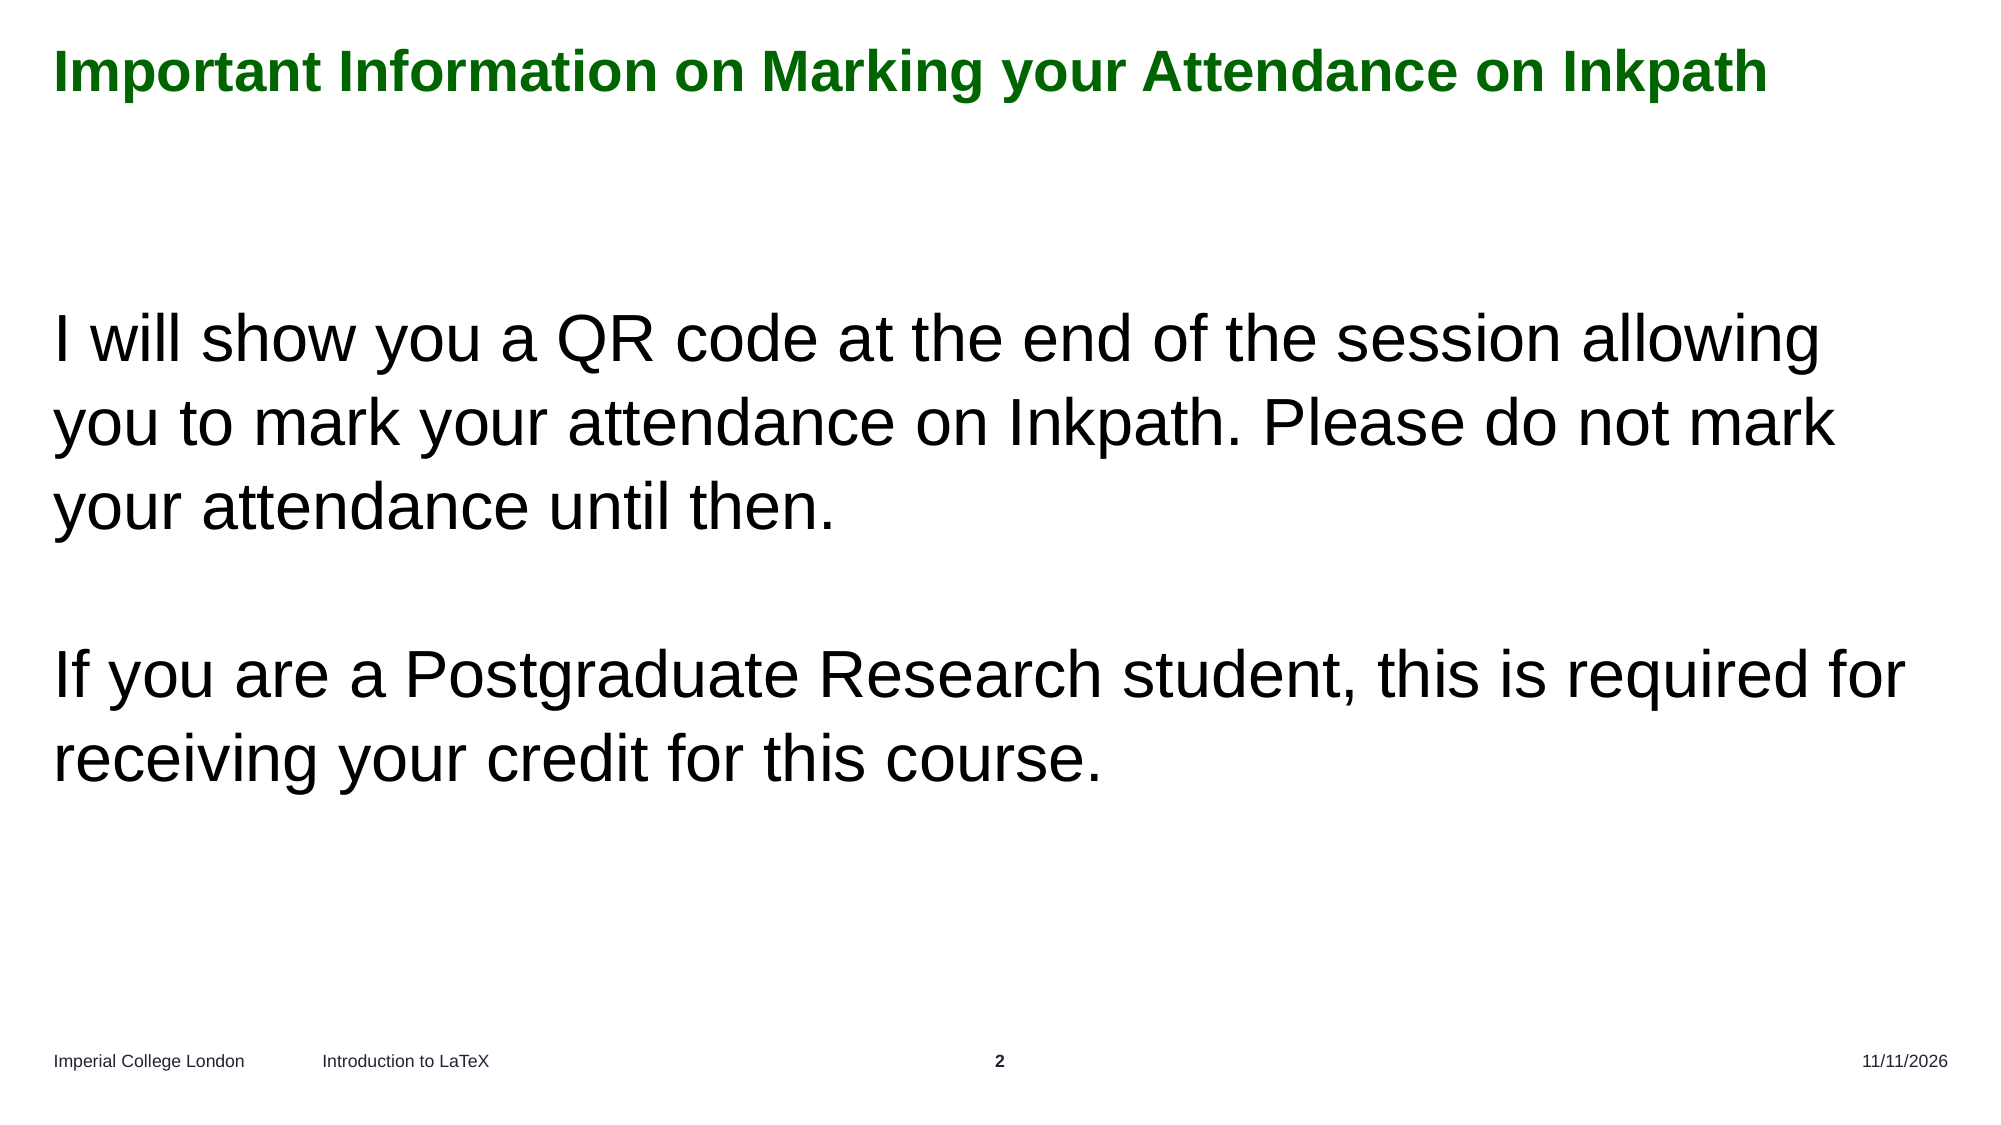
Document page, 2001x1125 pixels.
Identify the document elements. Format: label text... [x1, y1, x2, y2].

slide_number 2 [973, 1048, 1027, 1072]
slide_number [1745, 1048, 1948, 1072]
footer Introduction to LaTeX [322, 1048, 884, 1072]
title Important Information on Marking your Attendance on Inkpath [53, 41, 1947, 104]
list I will show you a QR code at the end of the session allowing you to mark your attendance on Inkpath. Please do not mark your attendance until then. If you are a Postgraduate Research student, this is required for receiving your credit for this course. [53, 290, 1947, 835]
